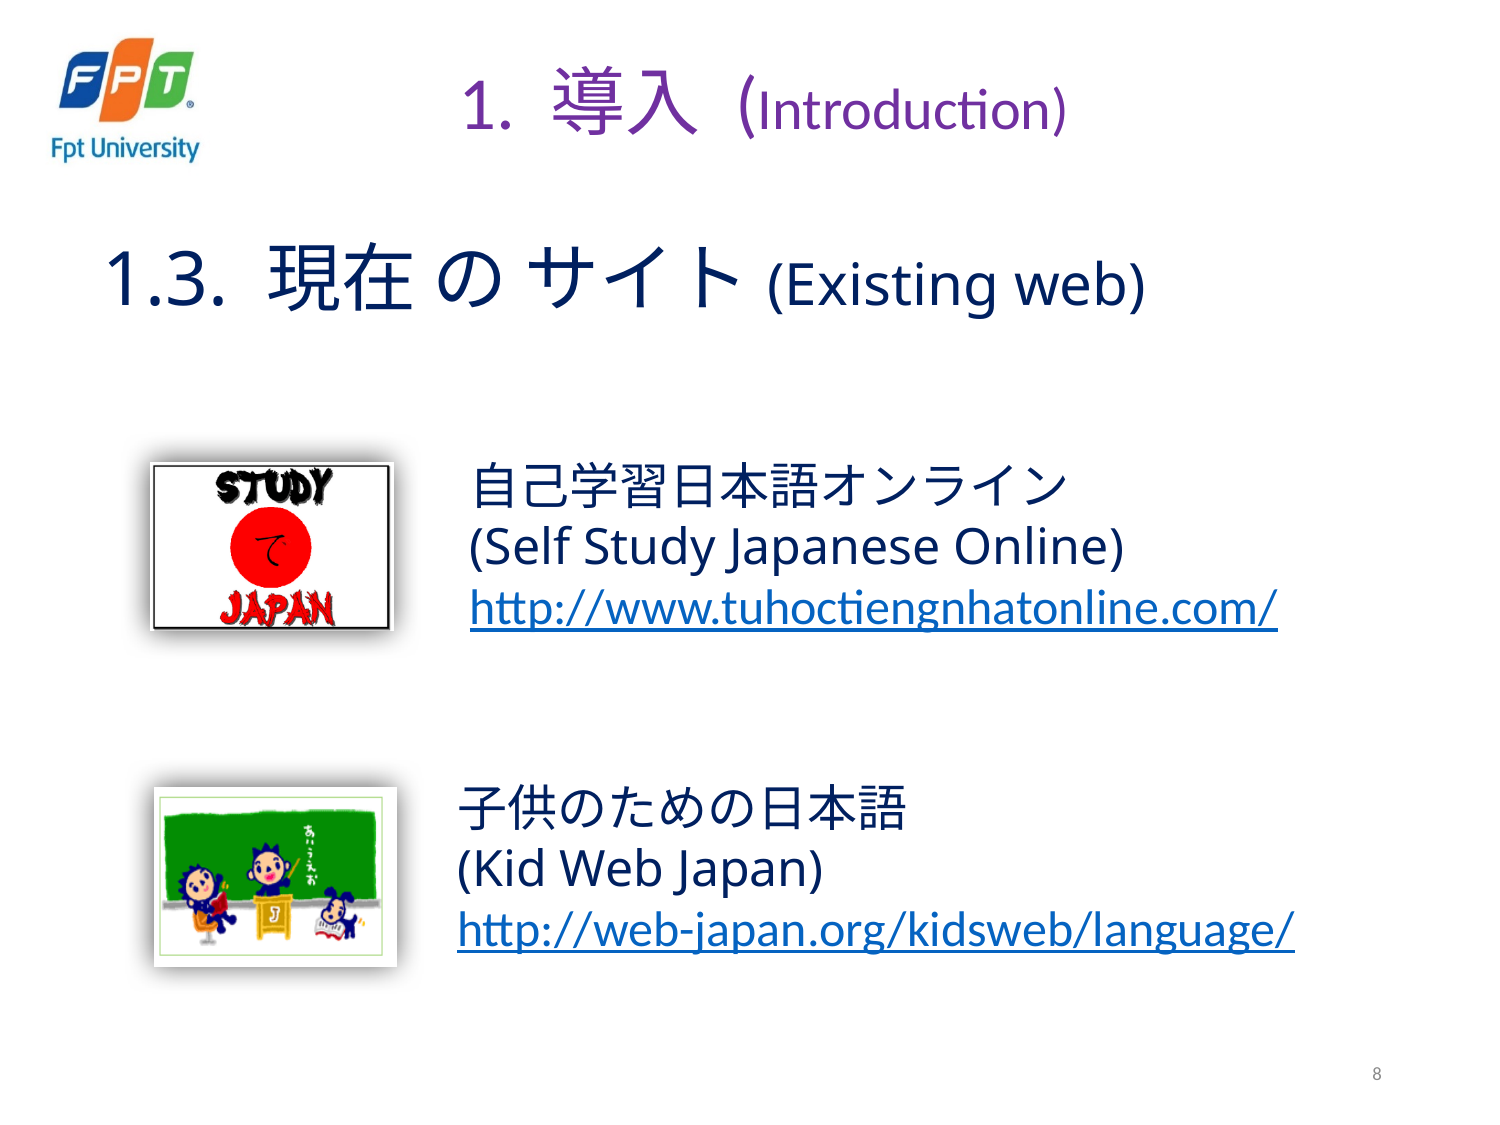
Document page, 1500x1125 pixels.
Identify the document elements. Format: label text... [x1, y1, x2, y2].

picture [154, 787, 397, 967]
text_box 1.3. 現在 の サイト(Existing web) [87, 222, 1496, 328]
text_box 1. 導入 (Introduction) [443, 46, 1163, 152]
text_box 自己学習日本語オンライン (Self Study Japanese Online) http://www.tuhoctiengnhatonline.com/ [454, 447, 1294, 643]
picture [2, 0, 248, 191]
text_box 子供のための日本語 (Kid Web Japan) http://web-japan.org/kidsweb/language/ [442, 769, 1311, 965]
slide_number 8 [1059, 1042, 1397, 1103]
picture [150, 462, 394, 631]
